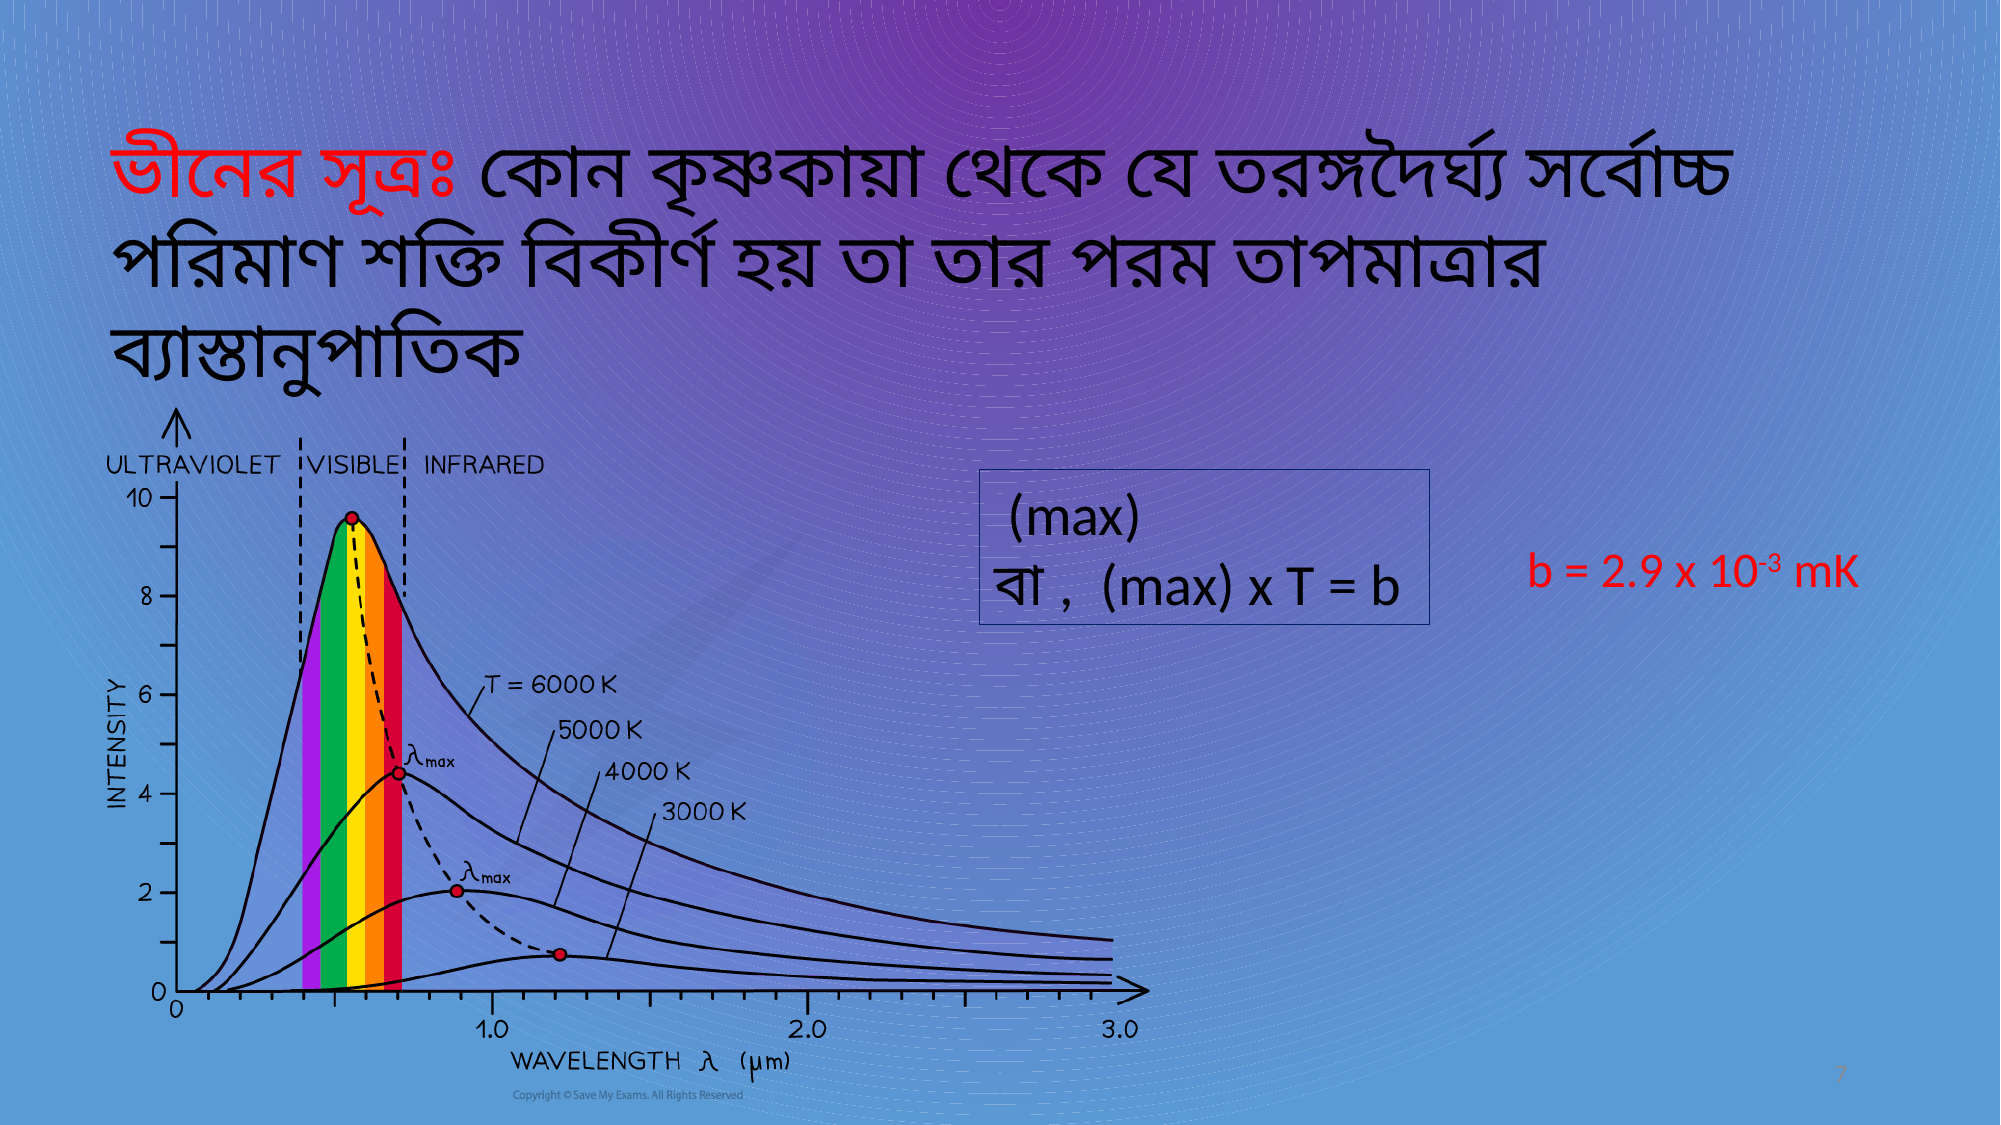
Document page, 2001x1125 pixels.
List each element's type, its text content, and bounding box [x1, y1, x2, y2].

text_box ভীনের সূত্রঃ কোন কৃষ্ণকায়া থেকে যে তরঙ্গদৈর্ঘ্য সর্বোচ্চ পরিমাণ শক্তি বিকীর্ণ হয় তা তার পরম তাপমাত্রার ব্যাস্তানুপাতিক [96, 115, 1955, 401]
slide_number 7 [1412, 1042, 1863, 1103]
text_box b = 2.9 x 10-3 mK [1512, 530, 1886, 606]
picture [96, 403, 1156, 1106]
